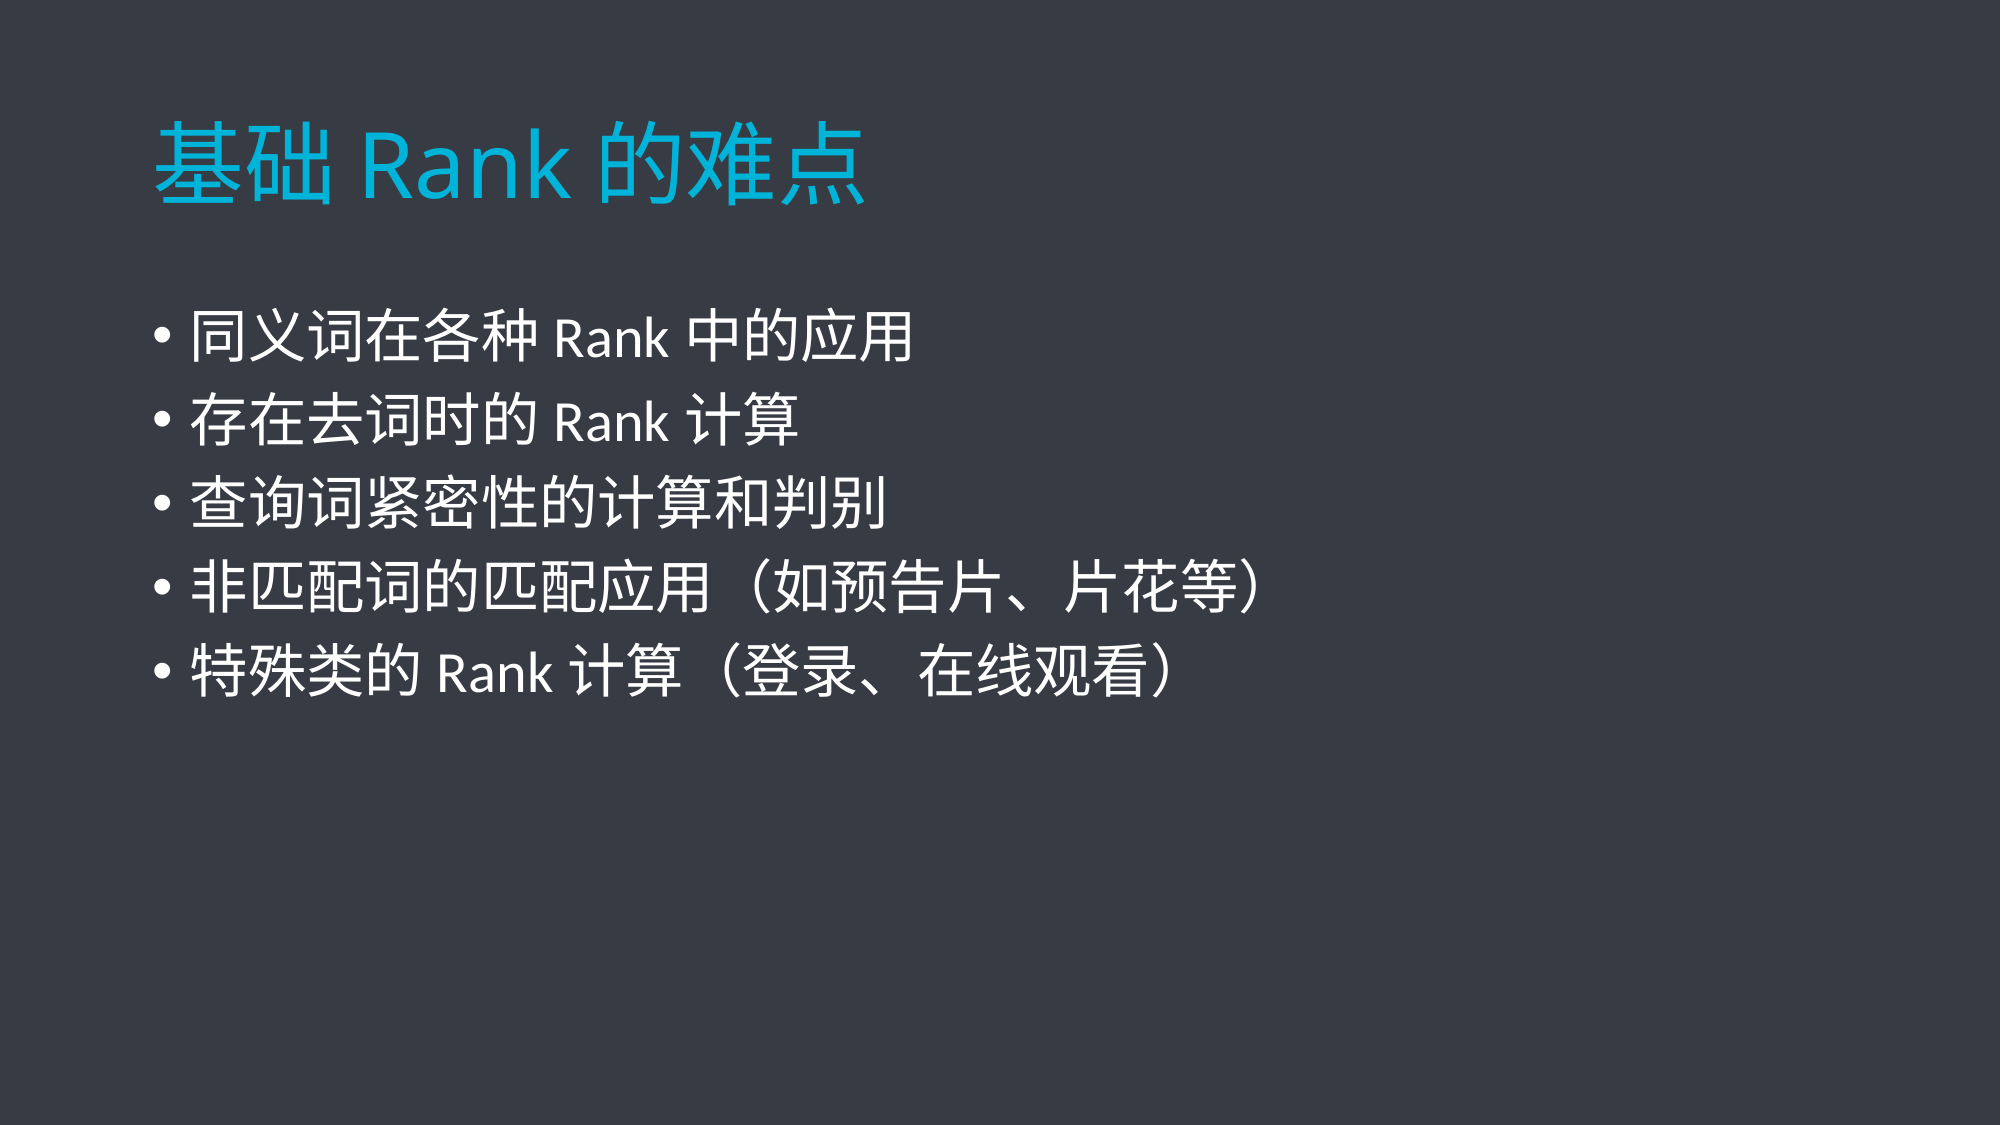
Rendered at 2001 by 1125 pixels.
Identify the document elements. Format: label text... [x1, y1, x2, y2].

title 基础Rank的难点 [137, 59, 1863, 278]
list 同义词在各种Rank中的应用 存在去词时的Rank计算 查询词紧密性的计算和判别 非匹配词的匹配应用（如预告片、片花等） 特殊类的Rank计算（登录、在线观看） [137, 299, 1863, 1014]
